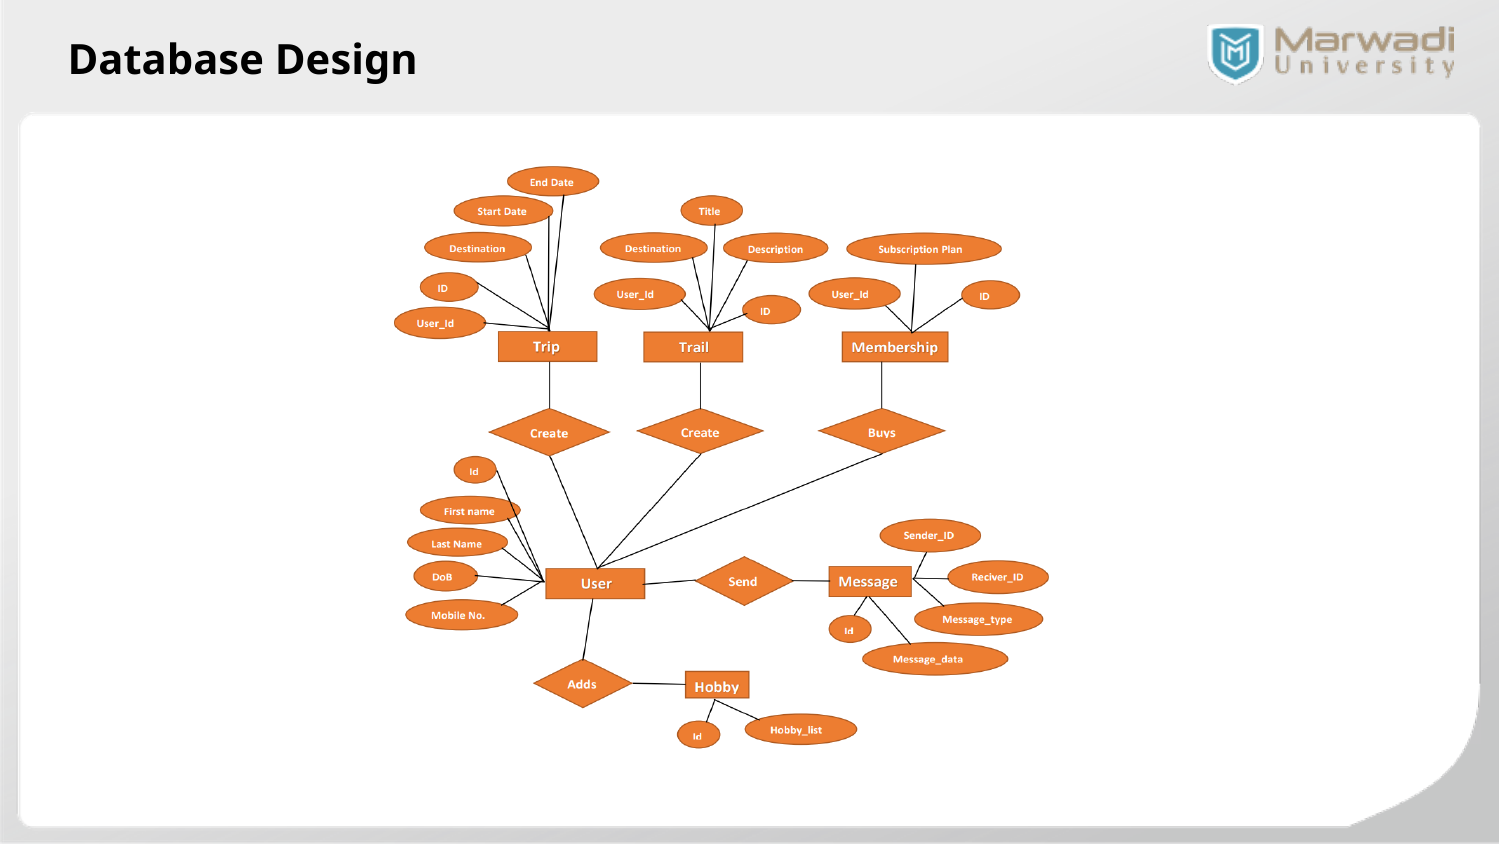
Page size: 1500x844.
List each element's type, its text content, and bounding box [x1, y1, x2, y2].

title Database Design [67, 14, 1466, 109]
picture [0, 0, 1499, 844]
